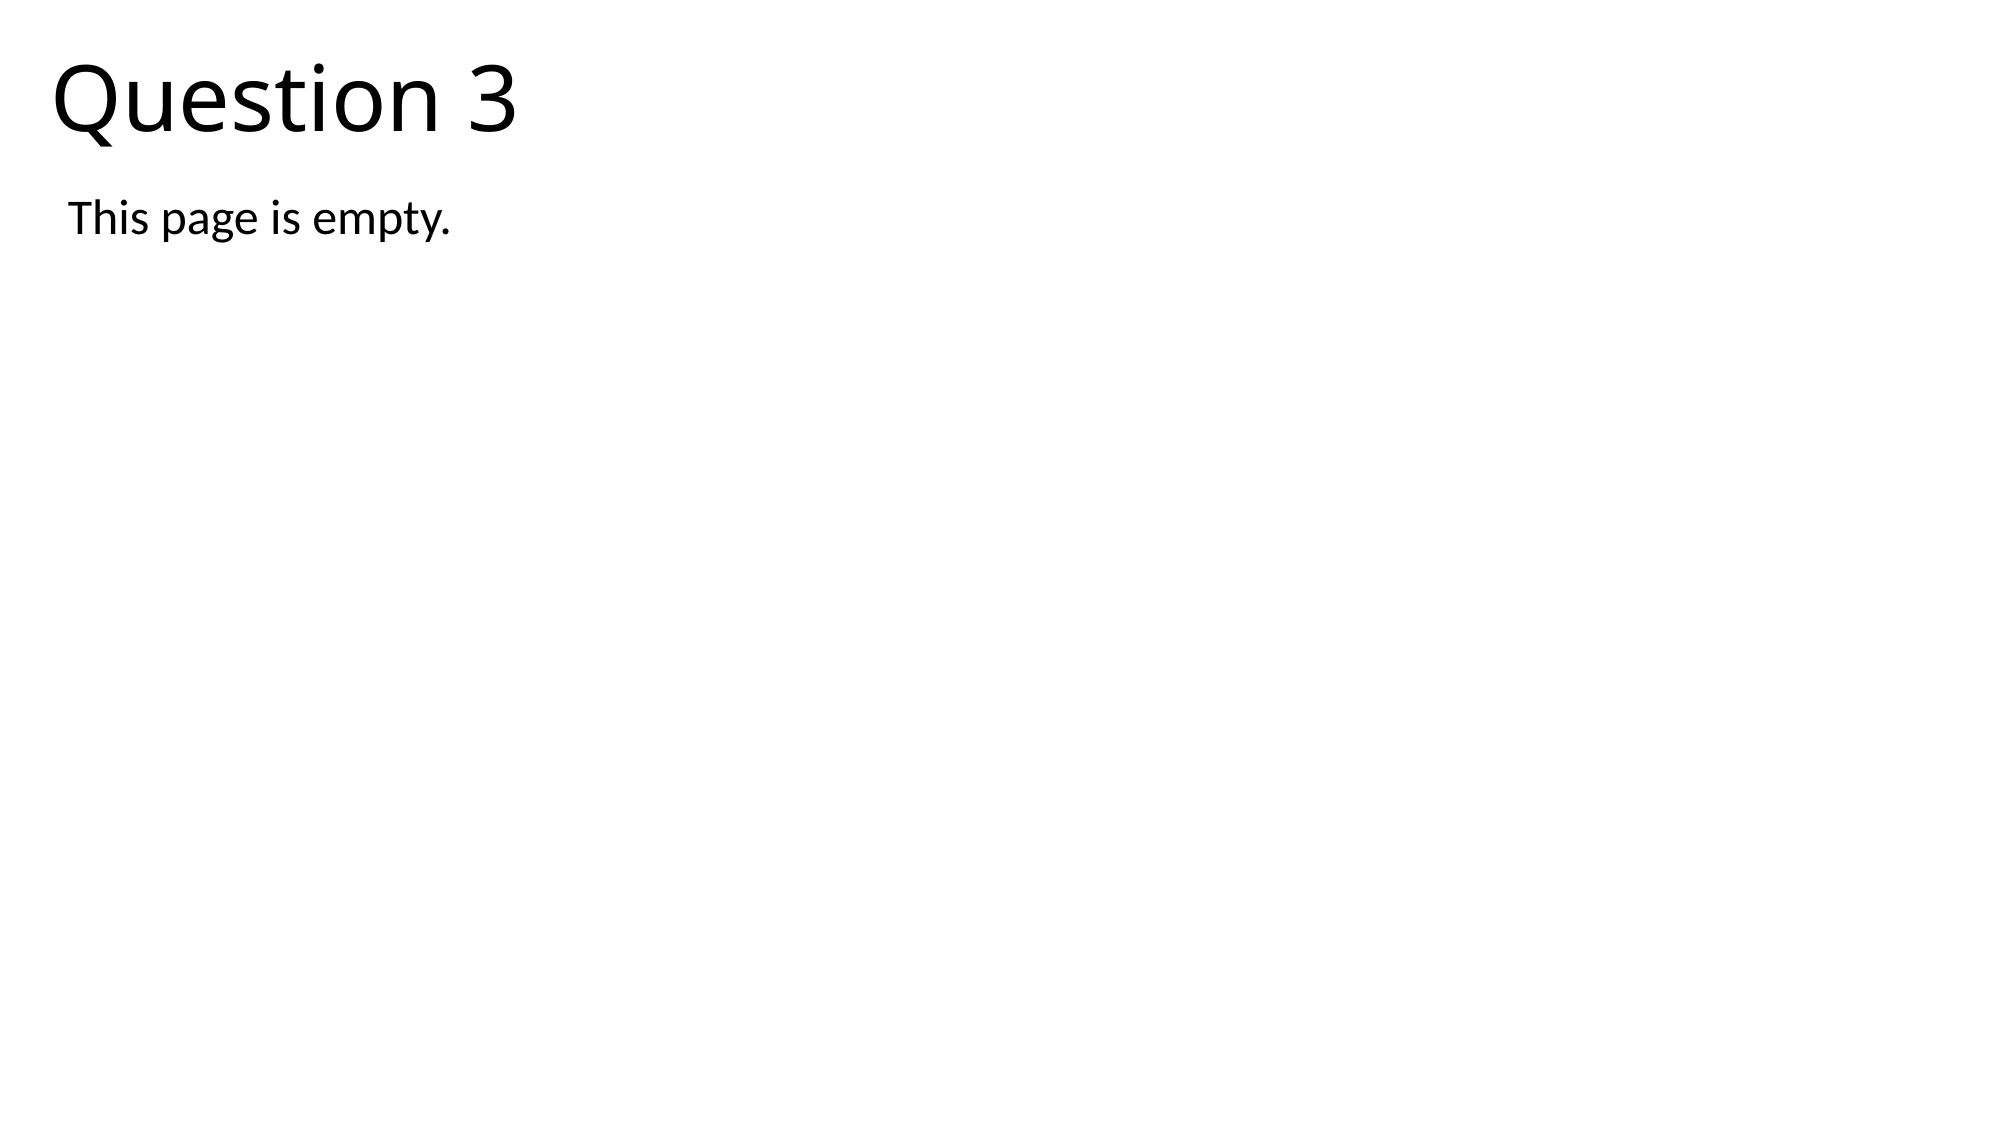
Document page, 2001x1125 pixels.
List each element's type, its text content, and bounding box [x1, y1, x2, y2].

text_box This page is empty. [53, 177, 1876, 253]
title Question 3 [35, 0, 1972, 211]
